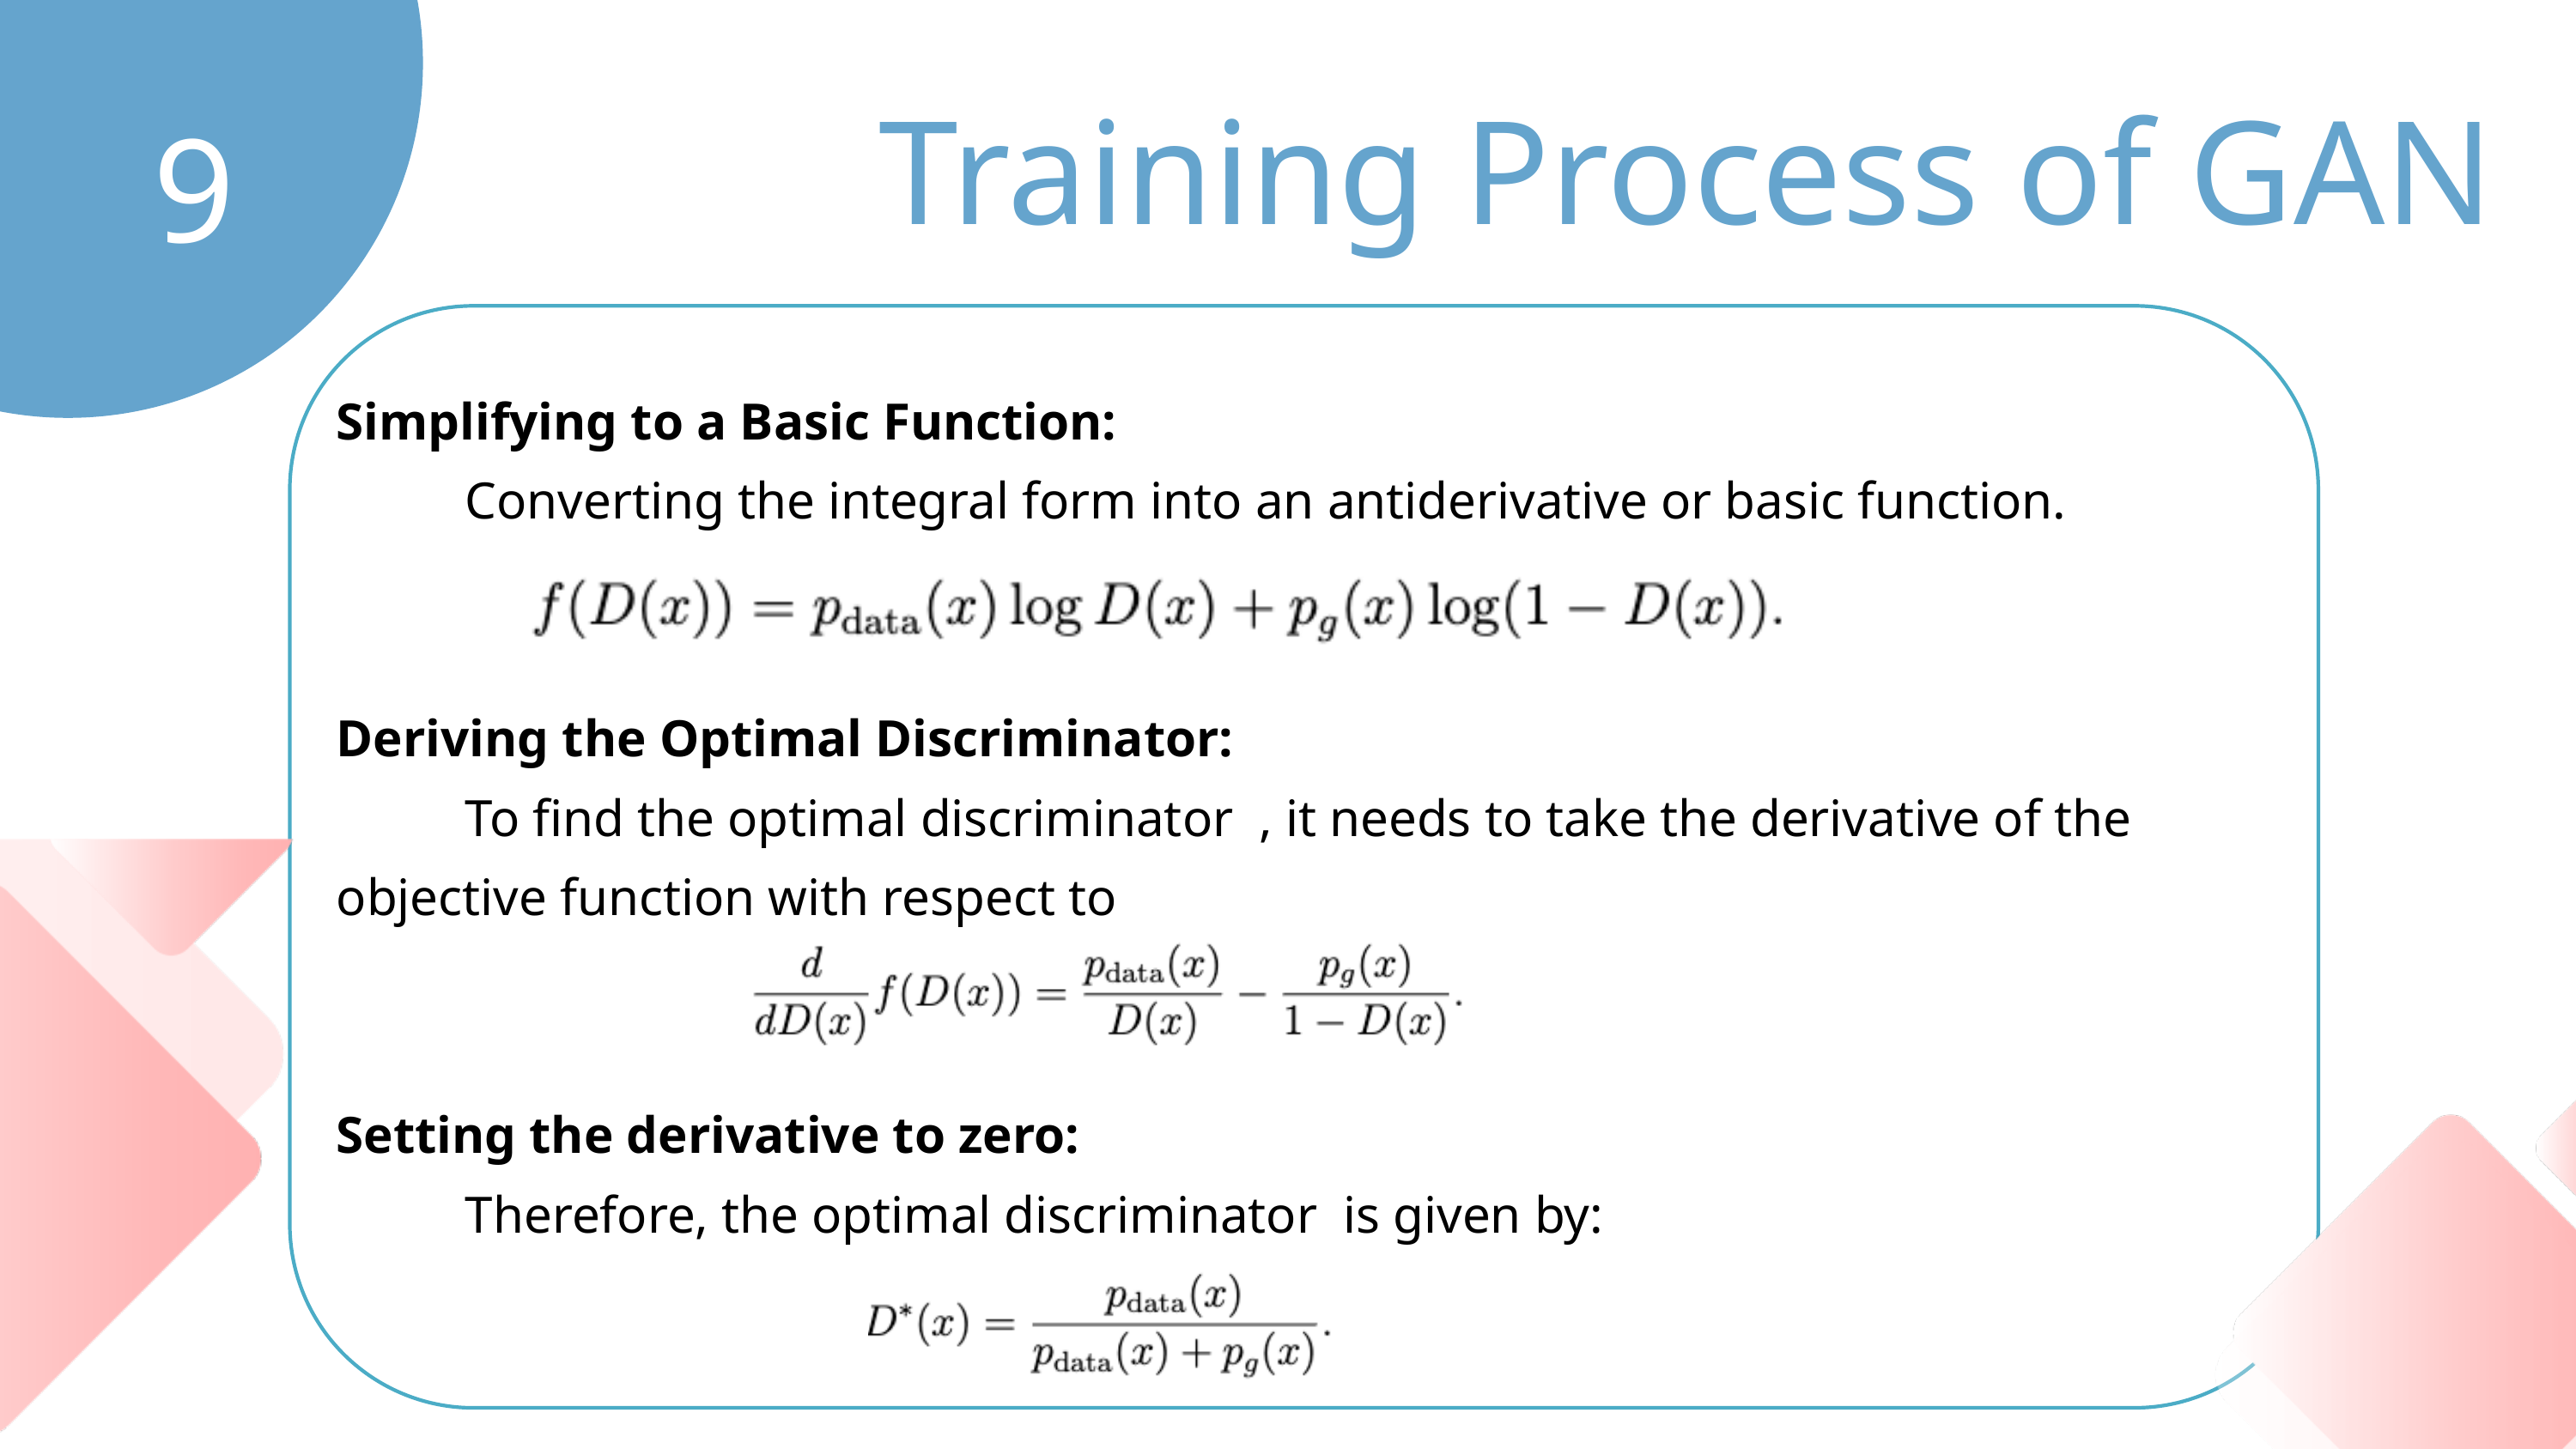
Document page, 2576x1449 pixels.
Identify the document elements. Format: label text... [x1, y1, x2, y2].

text_box [0, 839, 304, 1449]
text_box [288, 304, 2321, 1410]
text_box [2200, 1088, 2576, 1449]
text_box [0, 0, 423, 418]
text_box Training Process of GAN [798, 52, 2576, 253]
picture [868, 1257, 1364, 1404]
picture [521, 556, 1826, 671]
picture [744, 928, 1489, 1067]
